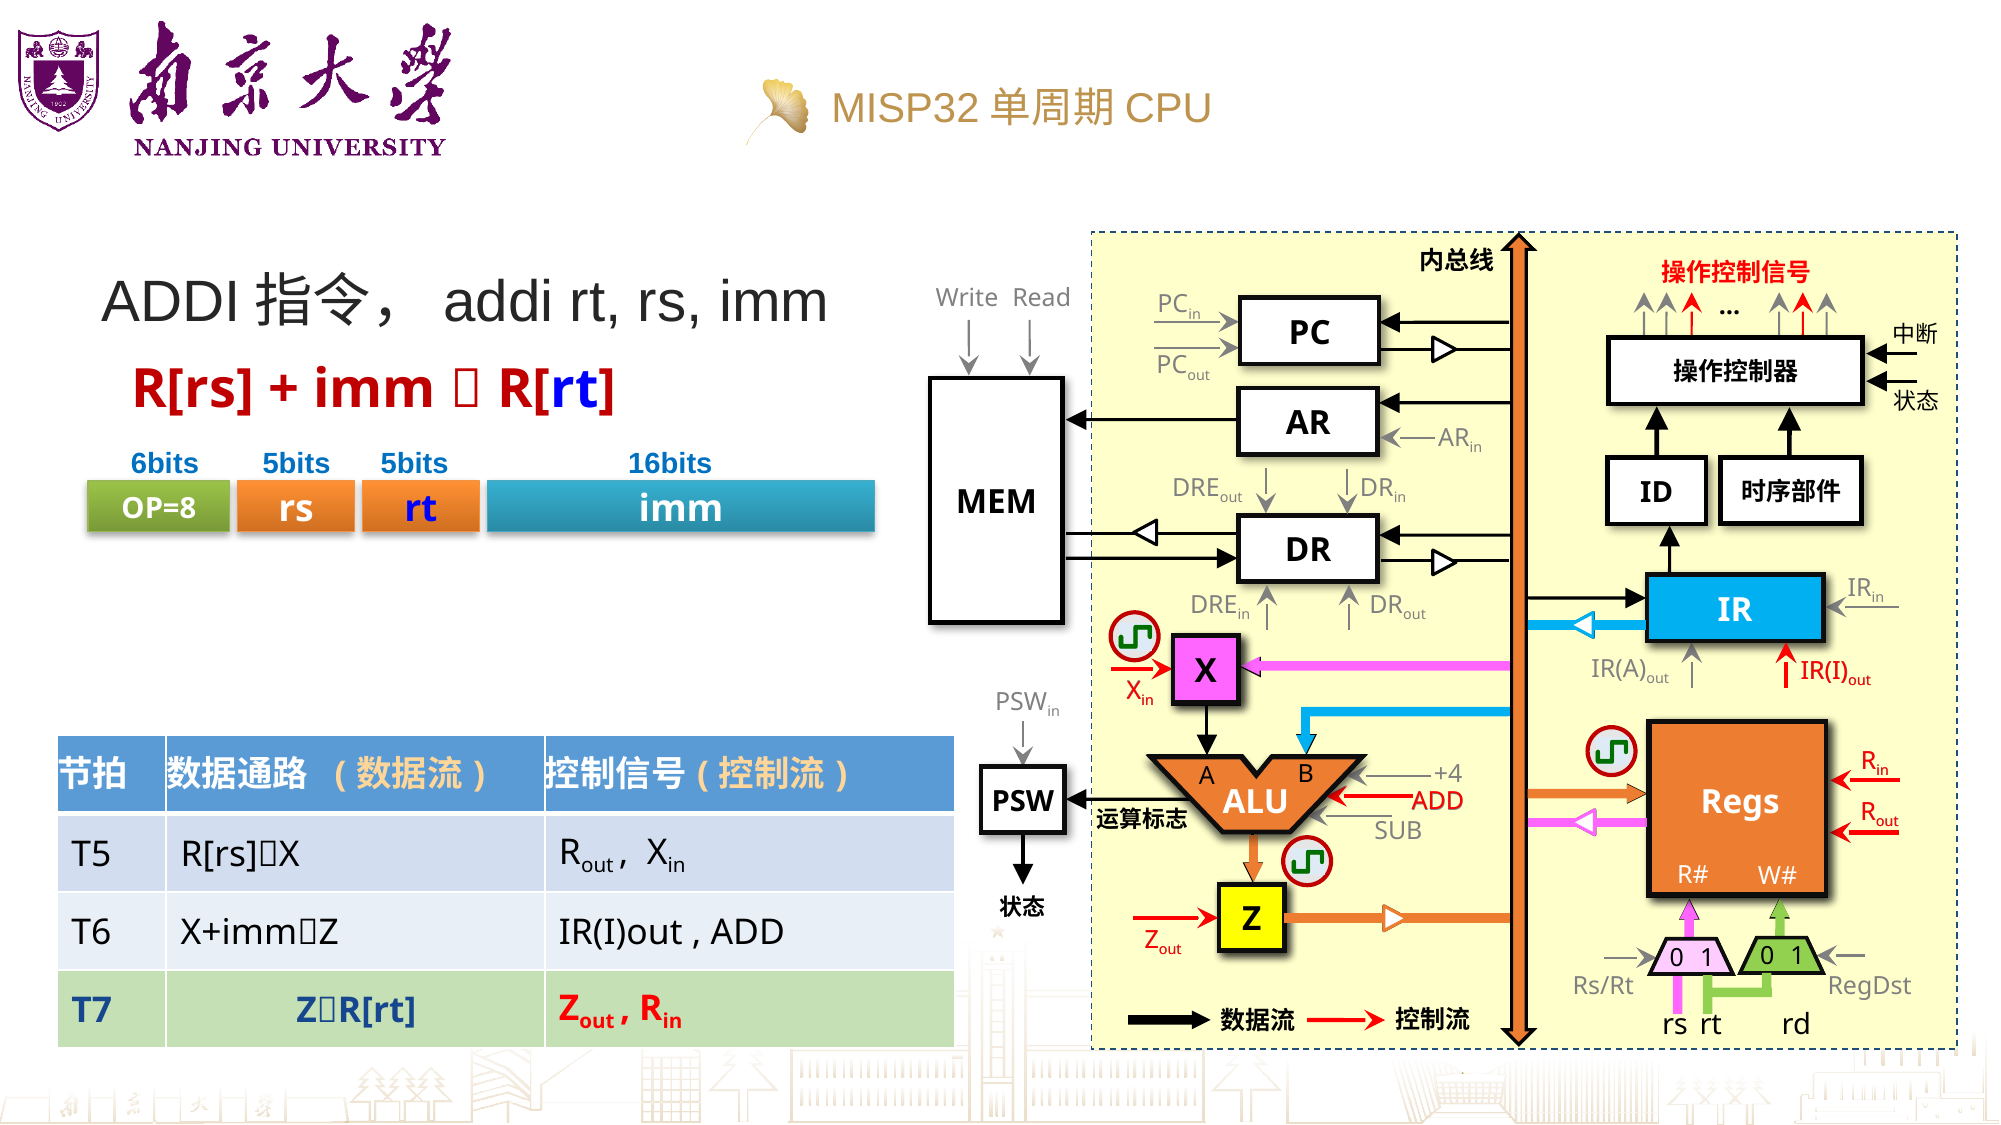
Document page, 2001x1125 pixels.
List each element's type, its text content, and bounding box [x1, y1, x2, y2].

table_cell IR(I)out , ADD [546, 893, 954, 969]
picture [731, 64, 830, 169]
table_header 数据通路 (数据流) [167, 736, 544, 811]
table_cell ZR[rt] [167, 971, 544, 1047]
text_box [1922, 312, 1953, 458]
table_cell R[rs]X [167, 816, 544, 891]
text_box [1108, 234, 1130, 1045]
text_box [1091, 231, 1957, 1049]
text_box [1912, 234, 1922, 1045]
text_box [980, 637, 1108, 980]
table_header 控制信号(控制流) [546, 736, 954, 811]
table_cell Rout , Xin [546, 816, 954, 891]
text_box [88, 437, 875, 532]
text_box MISP32单周期CPU [816, 73, 1327, 139]
table_cell T5 [58, 816, 165, 891]
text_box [1527, 721, 1933, 1062]
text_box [1130, 234, 1912, 1045]
table_cell X+immZ [167, 893, 544, 969]
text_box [927, 274, 1108, 631]
table_cell T6 [58, 893, 165, 969]
text_box R[rs] + imm  R[rt] [116, 326, 796, 426]
table_cell Zout , Rin [546, 971, 954, 1047]
table_header 节拍 [58, 736, 165, 811]
picture [18, 21, 451, 160]
table_cell T7 [58, 971, 165, 1047]
text_box ADDI指令，addi rt, rs, imm [86, 237, 845, 340]
